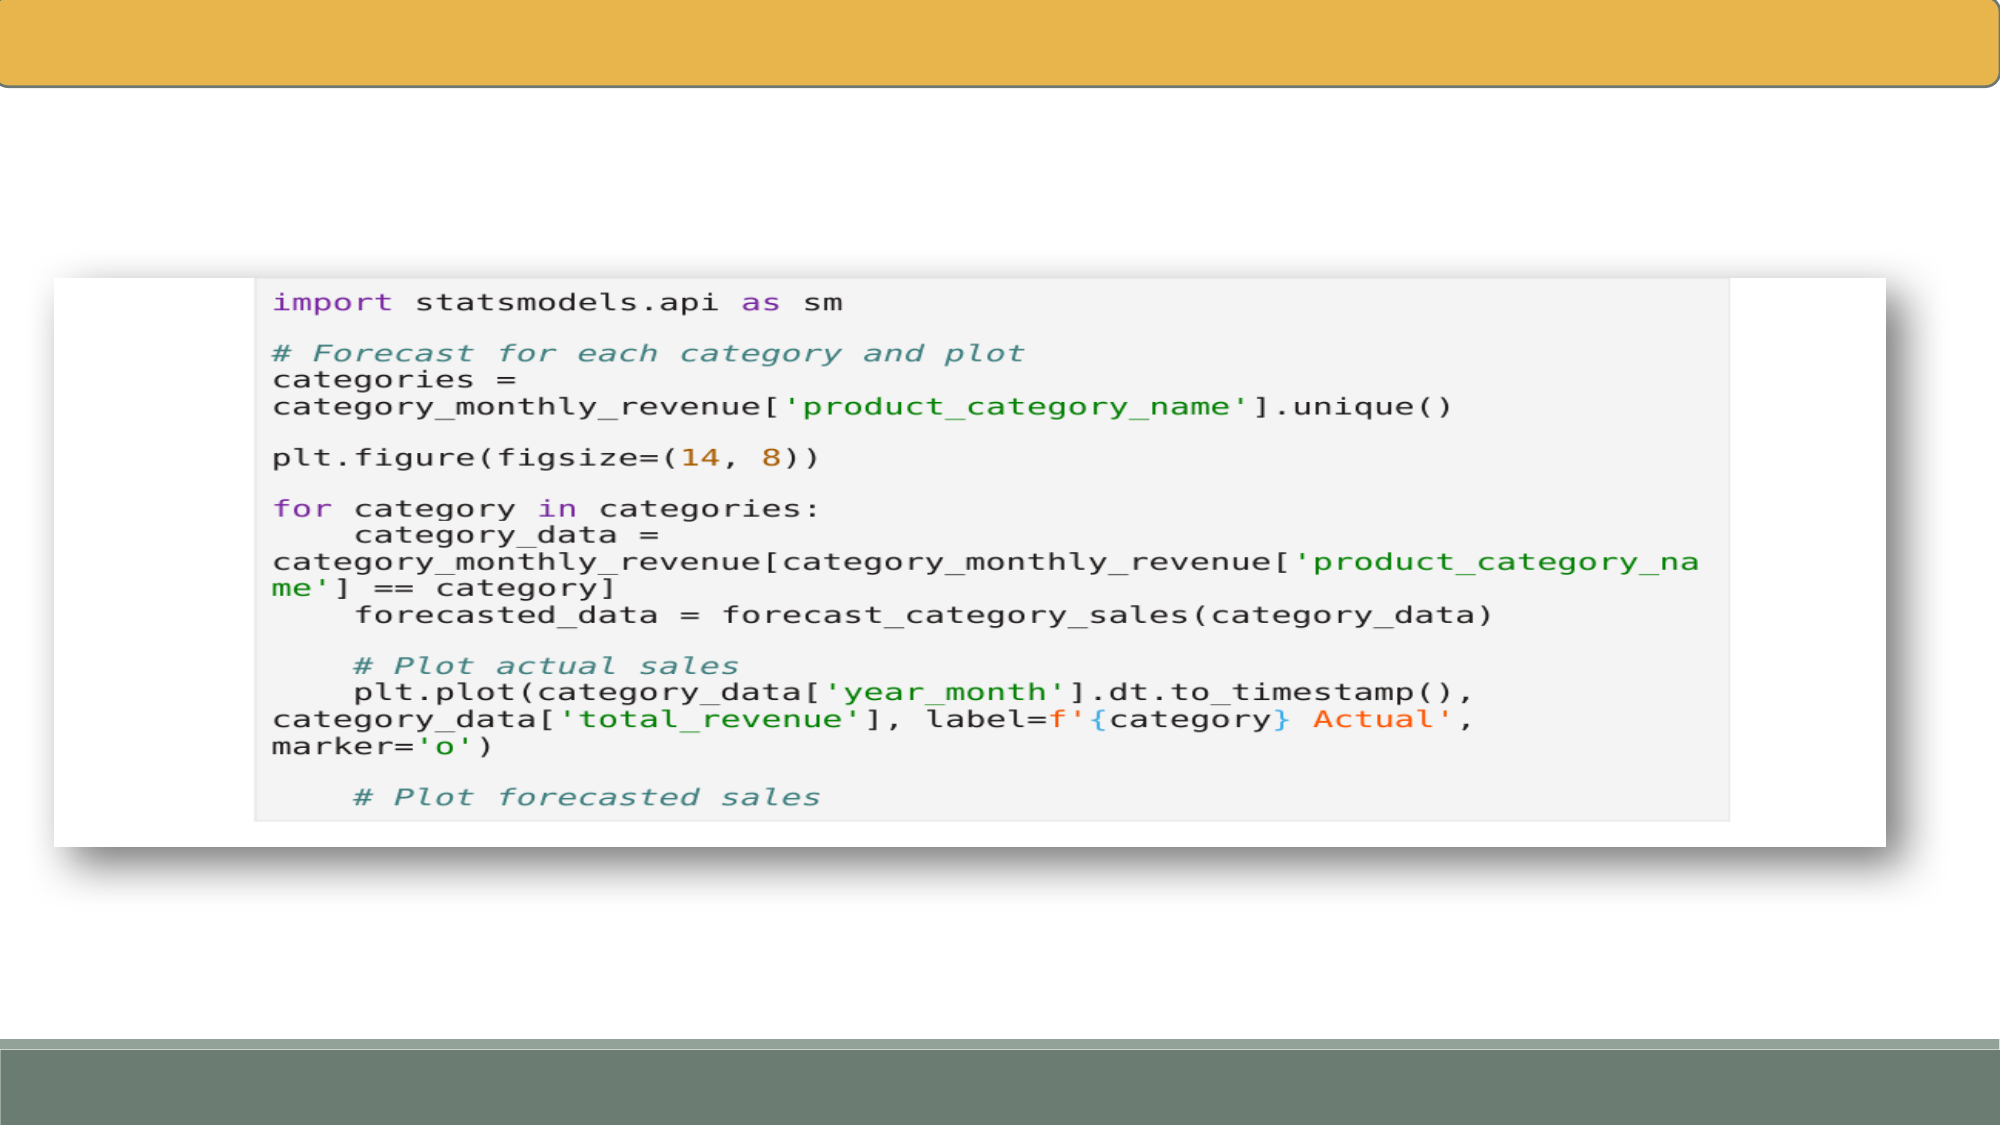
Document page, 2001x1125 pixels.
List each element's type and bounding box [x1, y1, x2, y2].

text_box [0, 0, 2000, 89]
picture [53, 277, 1886, 848]
